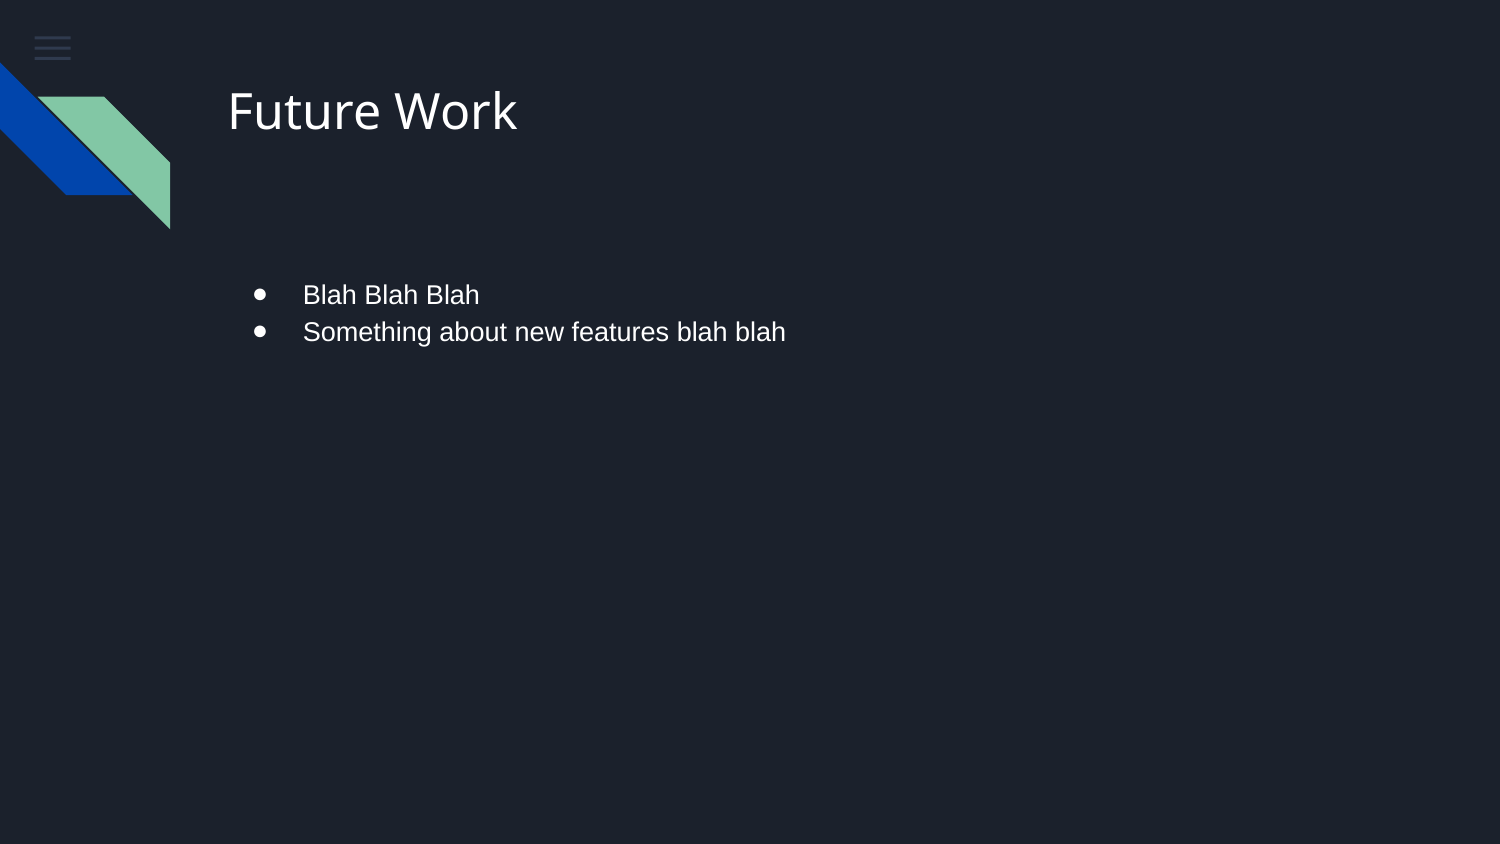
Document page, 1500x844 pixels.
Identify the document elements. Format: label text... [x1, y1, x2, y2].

title Future Work [212, 64, 1368, 215]
list Blah Blah Blah Something about new features blah blah [212, 257, 1368, 735]
